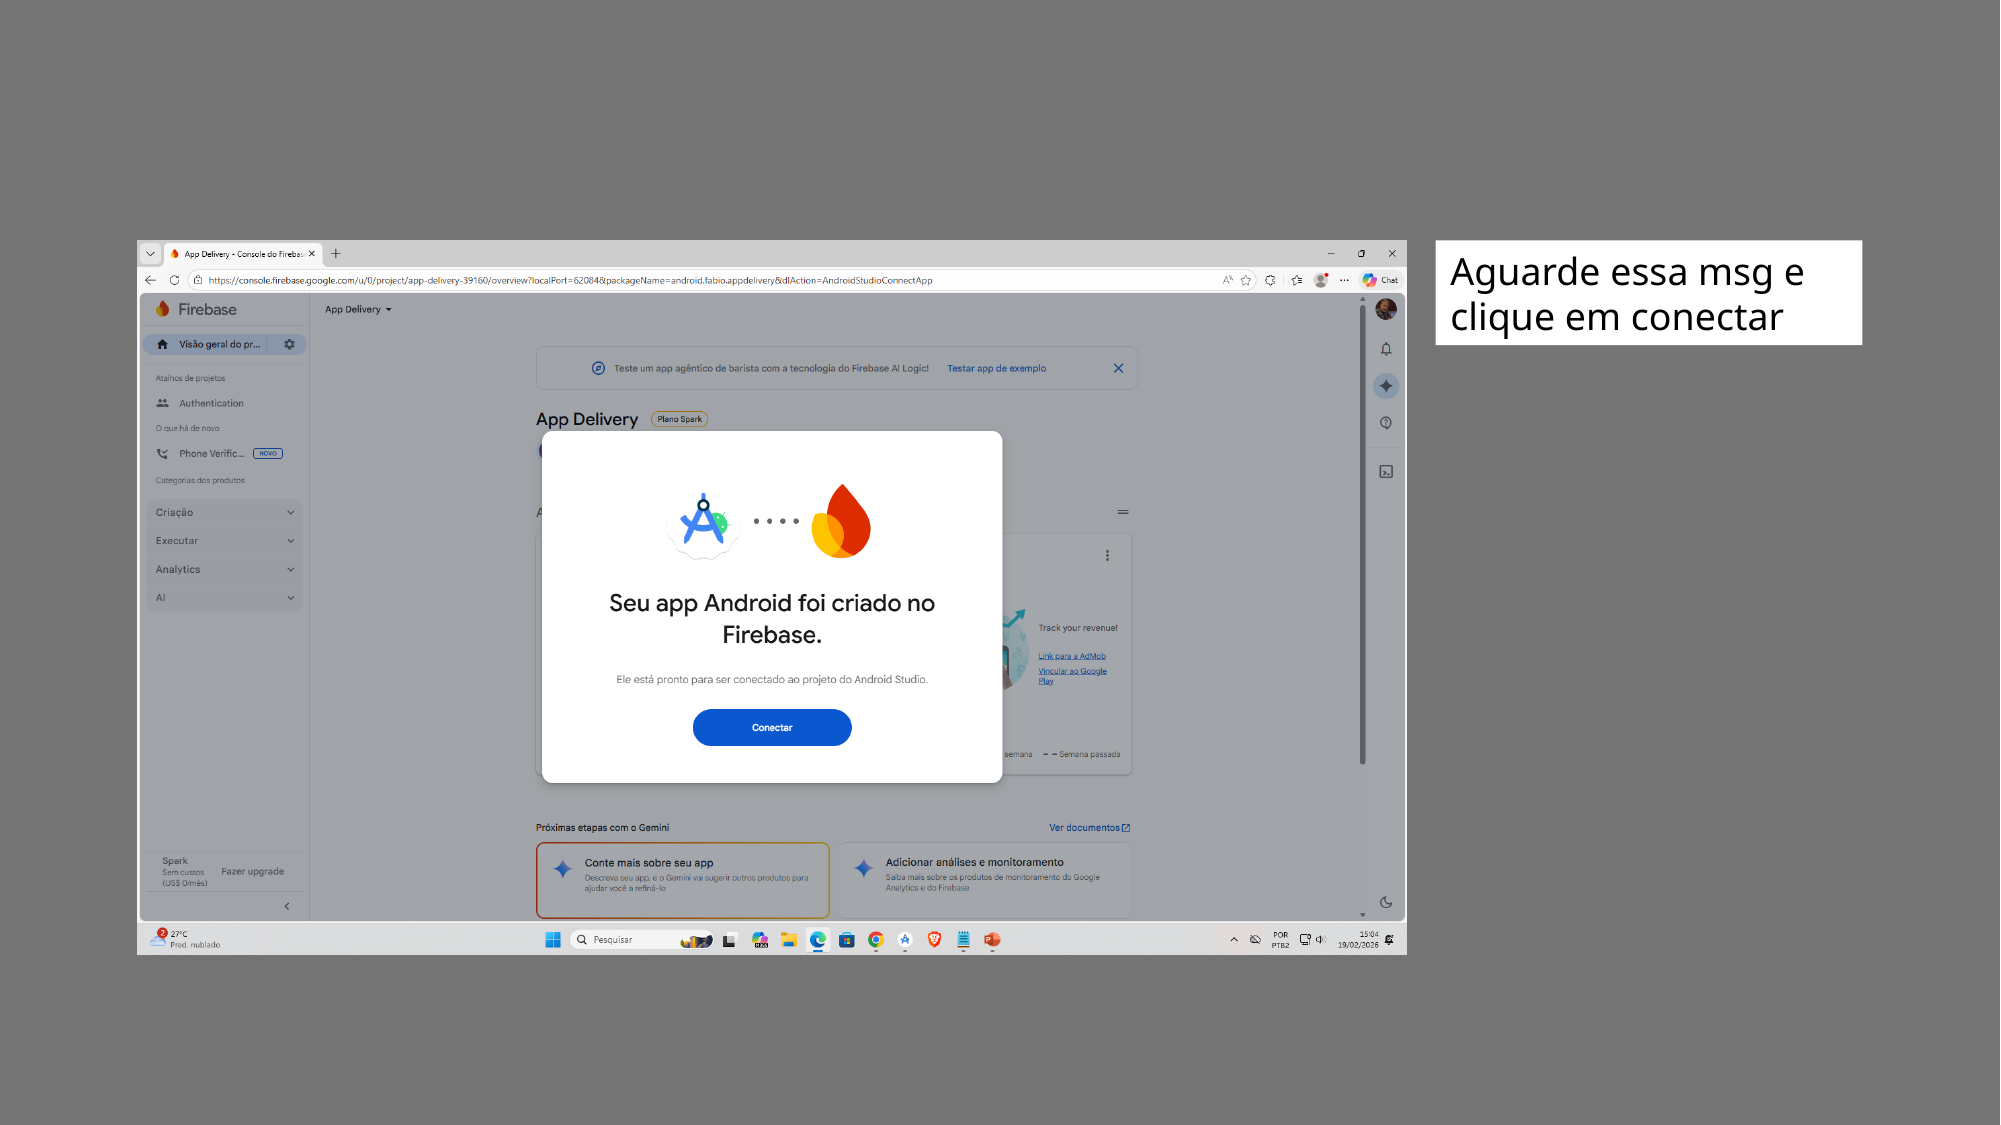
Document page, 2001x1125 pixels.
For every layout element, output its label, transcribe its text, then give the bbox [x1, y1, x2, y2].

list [136, 239, 1407, 955]
text_box Aguarde essa msg e clique em conectar [1435, 240, 1863, 346]
